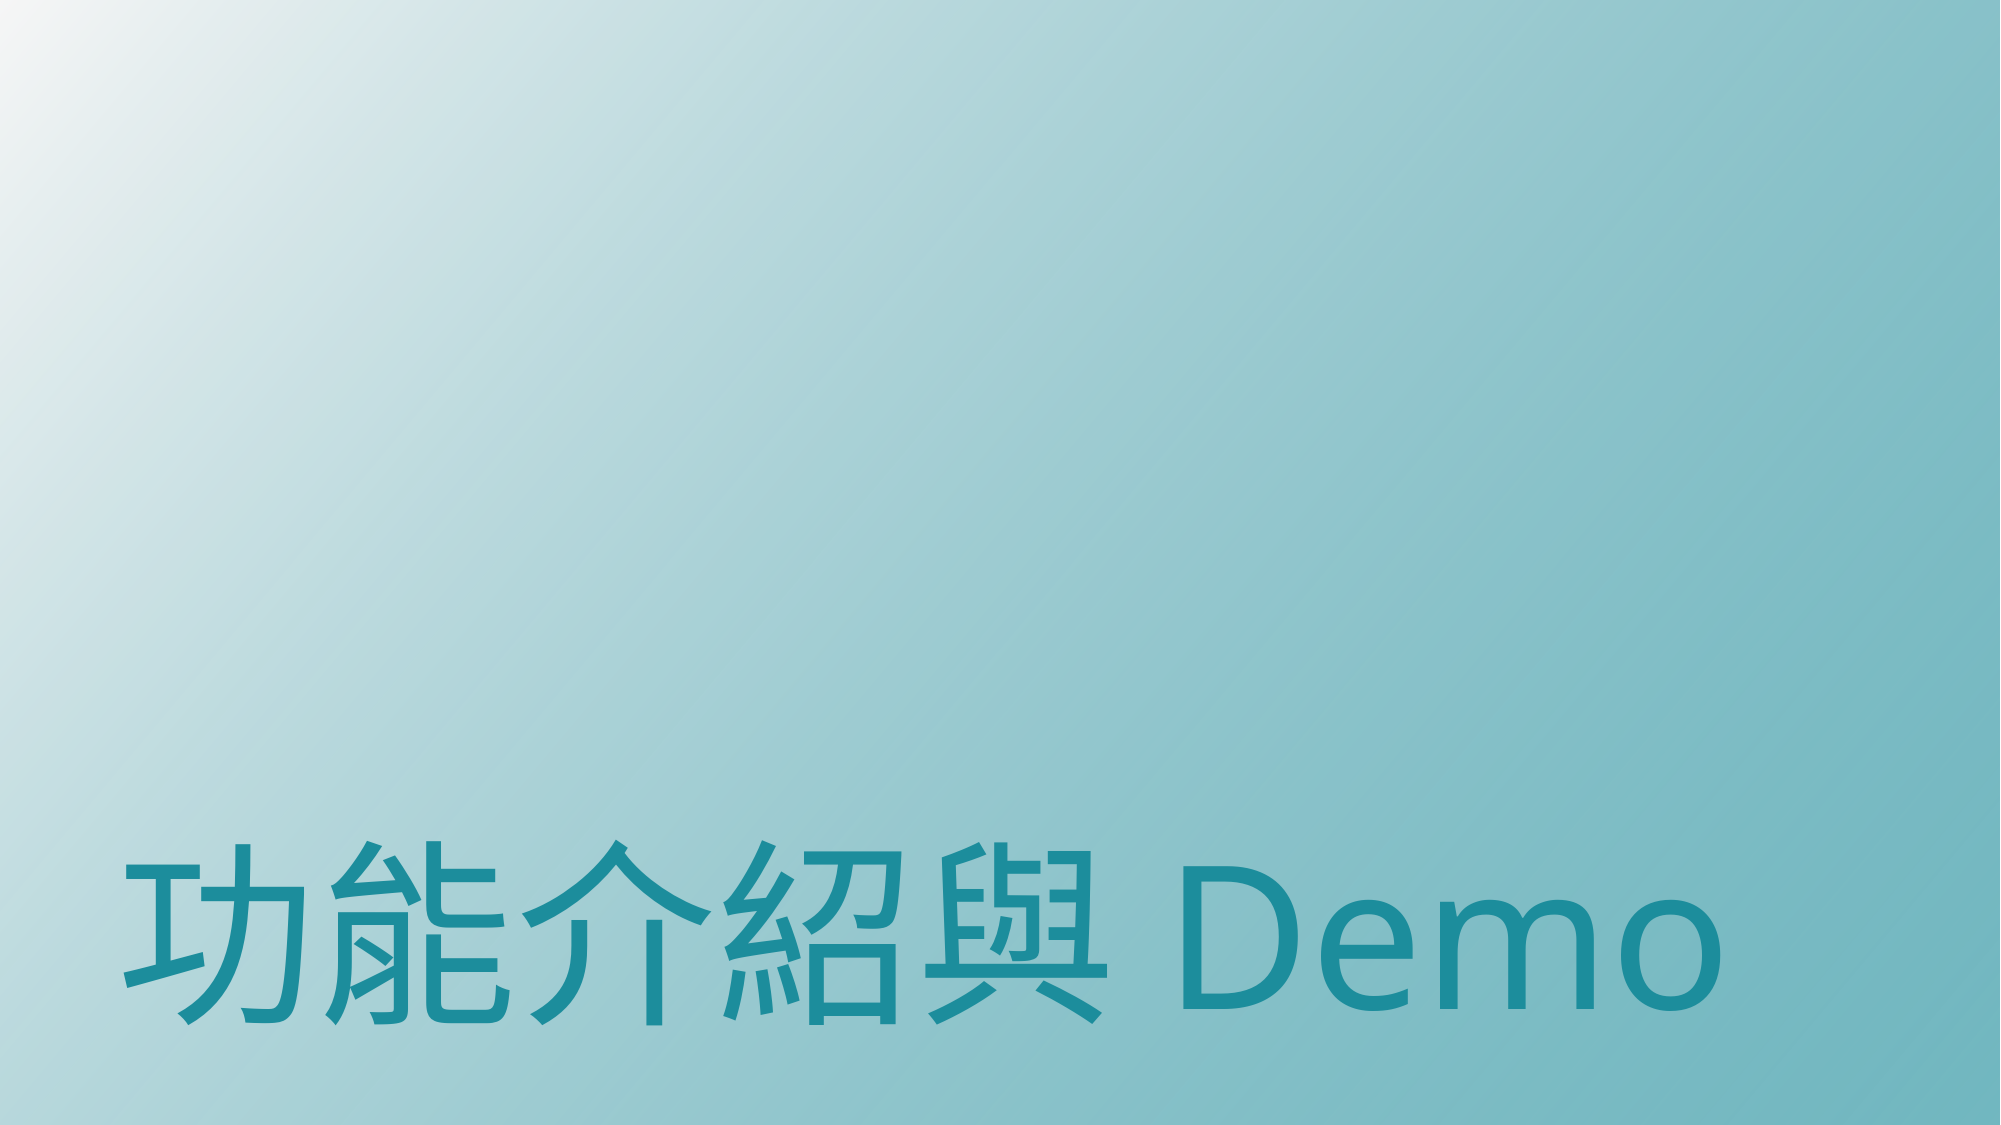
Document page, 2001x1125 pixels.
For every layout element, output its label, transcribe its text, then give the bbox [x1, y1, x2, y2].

text_box 功能介紹與Demo [101, 801, 1746, 1057]
